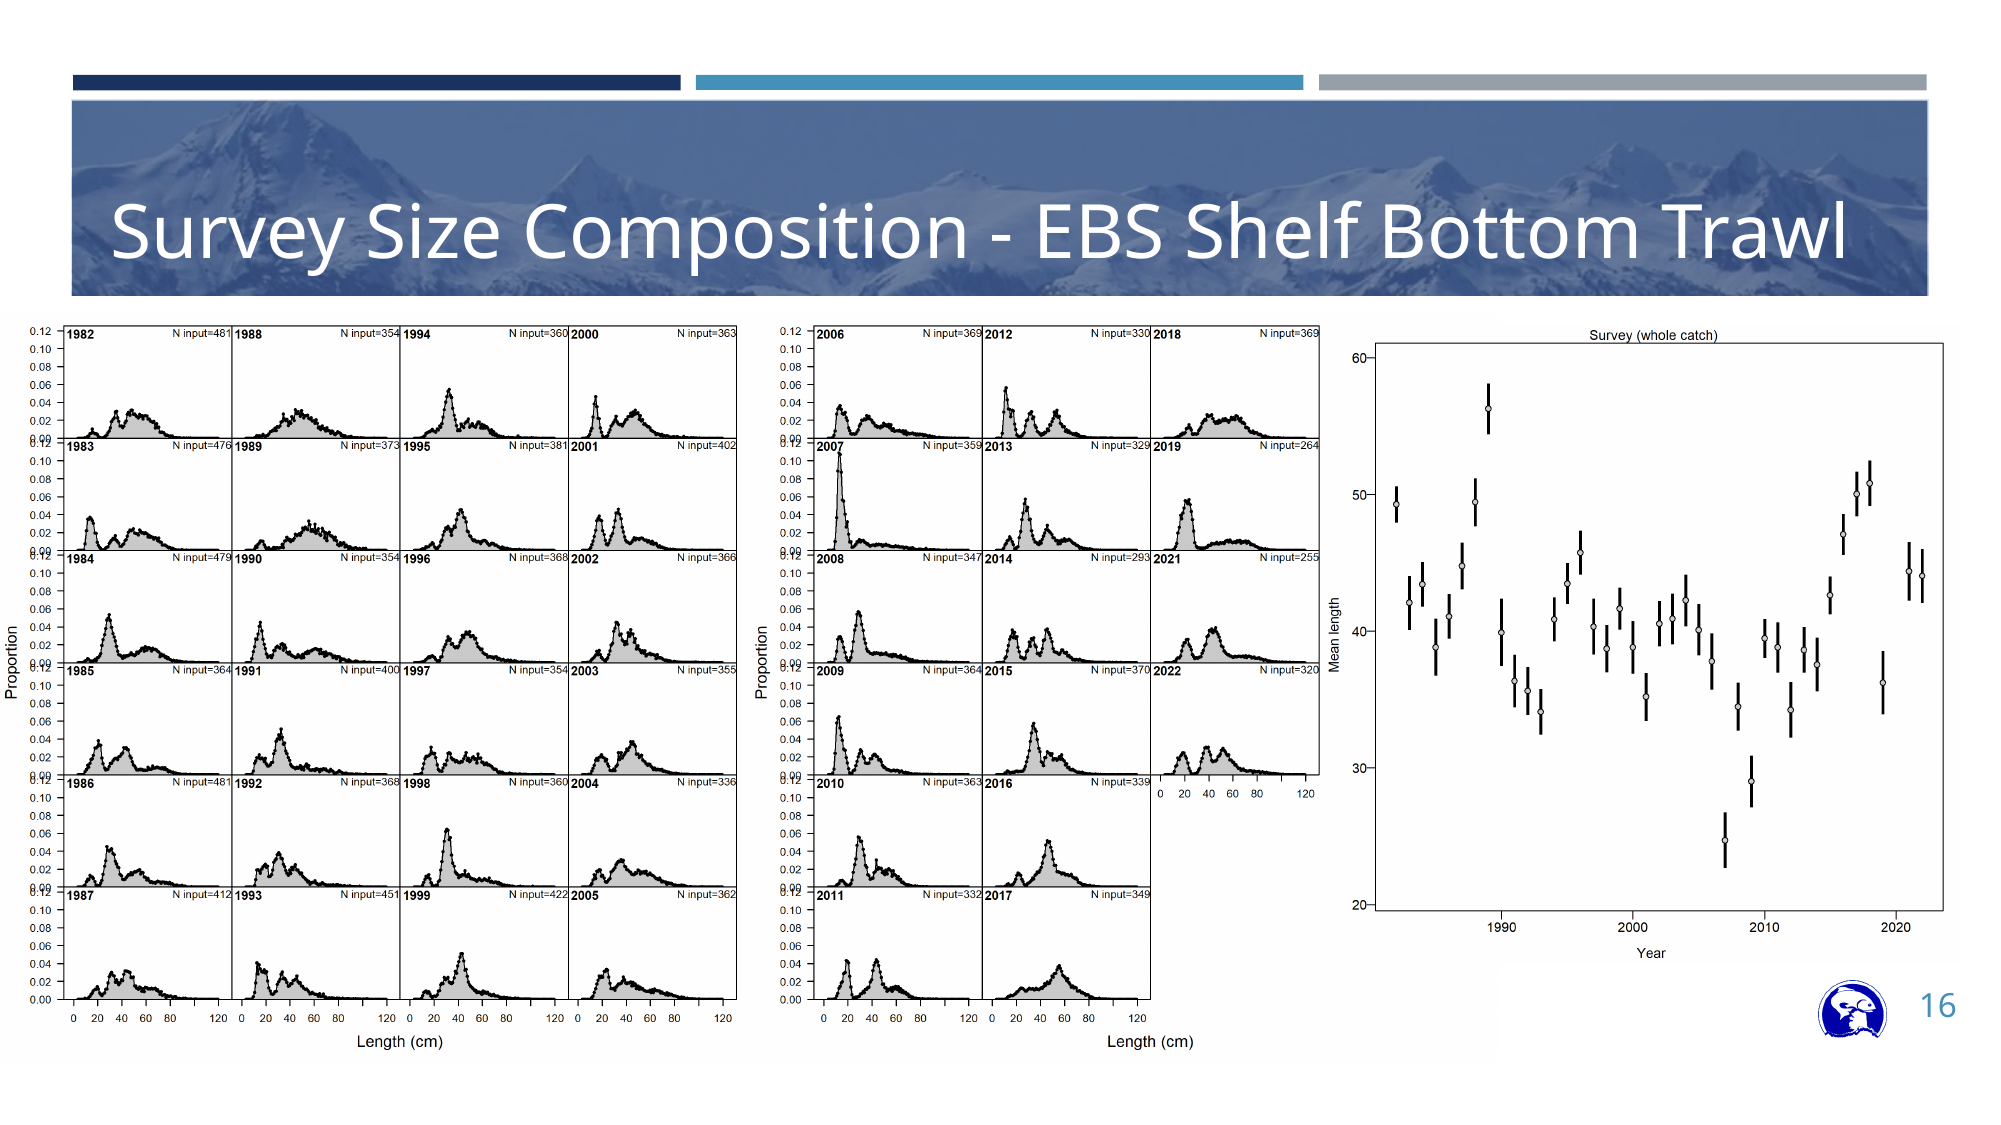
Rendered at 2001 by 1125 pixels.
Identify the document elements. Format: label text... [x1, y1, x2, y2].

slide_number 16 [1732, 977, 1972, 1037]
picture [0, 311, 1961, 1063]
text_box [71, 99, 1929, 296]
title Survey Size Composition - EBS Shelf Bottom Trawl [95, 115, 1905, 282]
